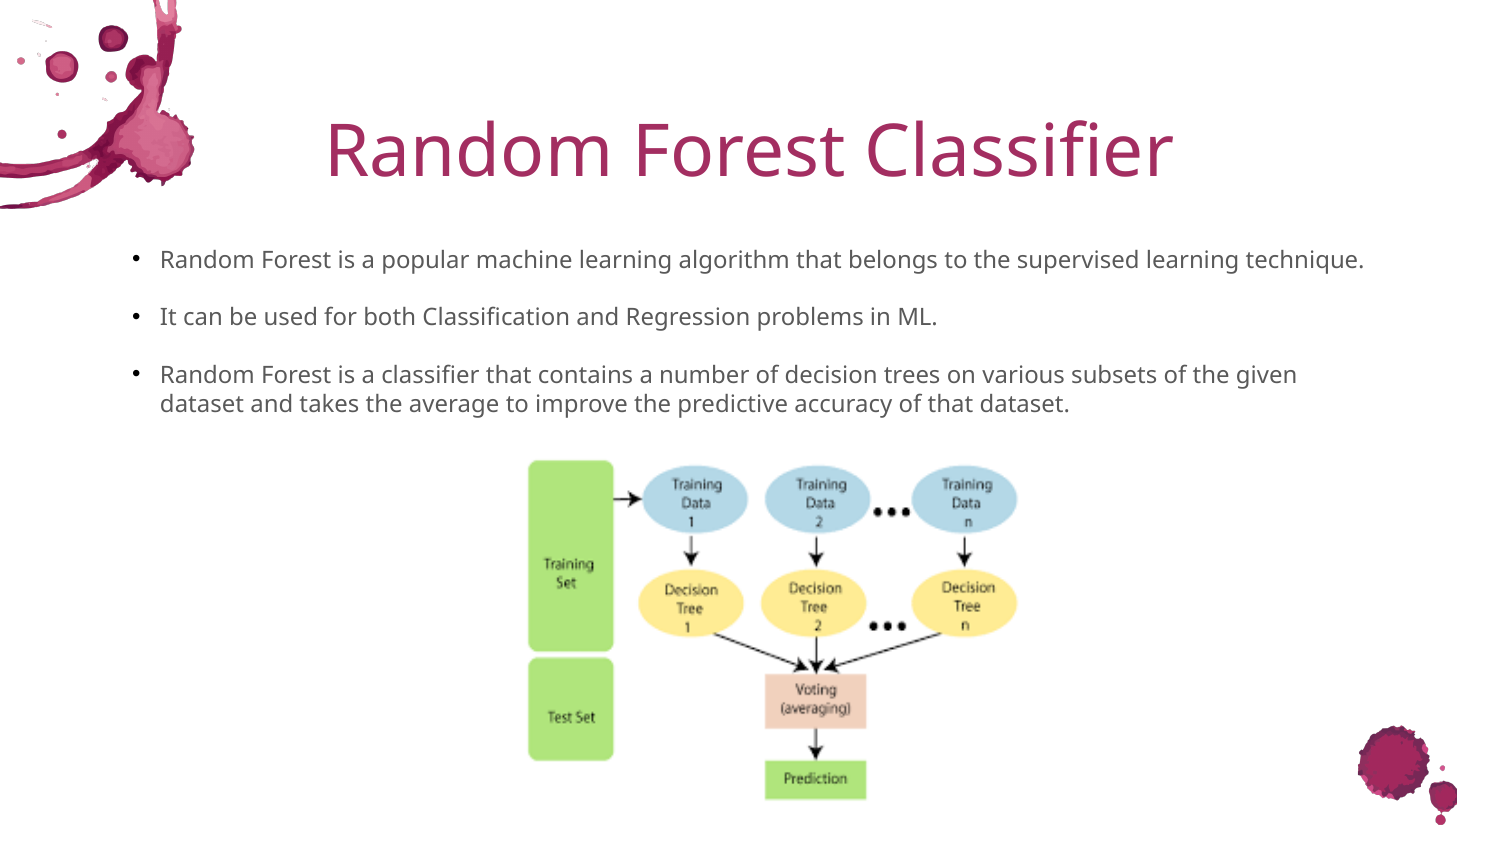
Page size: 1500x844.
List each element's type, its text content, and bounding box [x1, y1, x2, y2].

picture [525, 457, 1022, 803]
list Random Forest is a popular machine learning algorithm that belongs to the supervised learning technique. It can be used for both Classification and Regression problems in ML. Random Forest is a classifier that contains a number of decision trees on various subsets of the given dataset and takes the average to improve the predictive accuracy of that dataset. [116, 229, 1383, 755]
title Random Forest Classifier [116, 88, 1383, 182]
picture [0, 0, 206, 209]
picture [1358, 726, 1457, 825]
